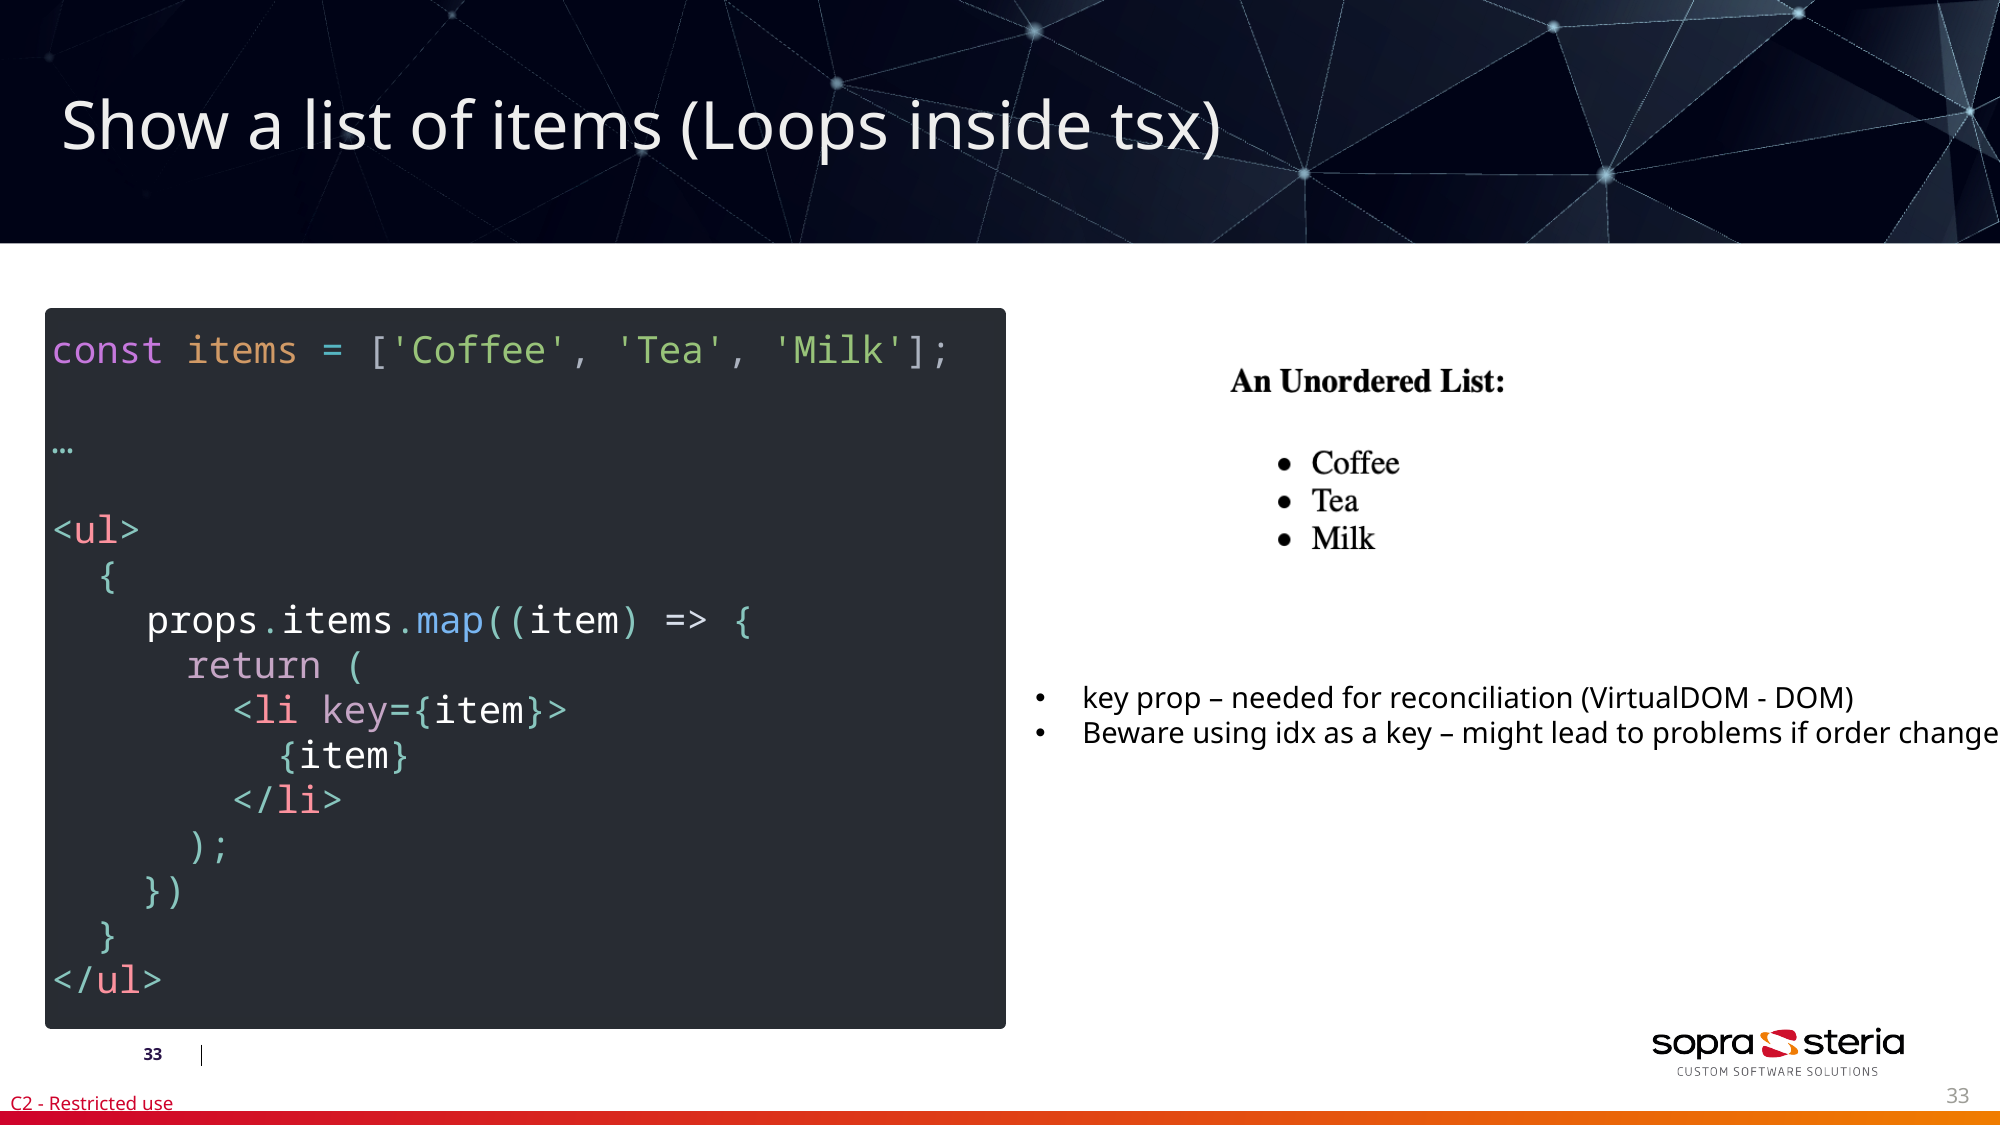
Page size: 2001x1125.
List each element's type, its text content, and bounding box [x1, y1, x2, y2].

picture [1224, 349, 1731, 636]
text_box const items = ['Coffee', 'Tea', 'Milk']; … <ul> { props.items.map((item) => { return ( <li key={item}> {item} </li> ); }) } </ul> [51, 314, 1000, 1024]
picture [1633, 1009, 1923, 1096]
picture [0, 0, 2000, 244]
list Show a list of items (Loops inside tsx) [55, 76, 1945, 220]
text_box key prop – needed for reconciliation (VirtualDOM - DOM) Beware using idx as a key – might lead to problems if order changes [1035, 679, 2000, 851]
